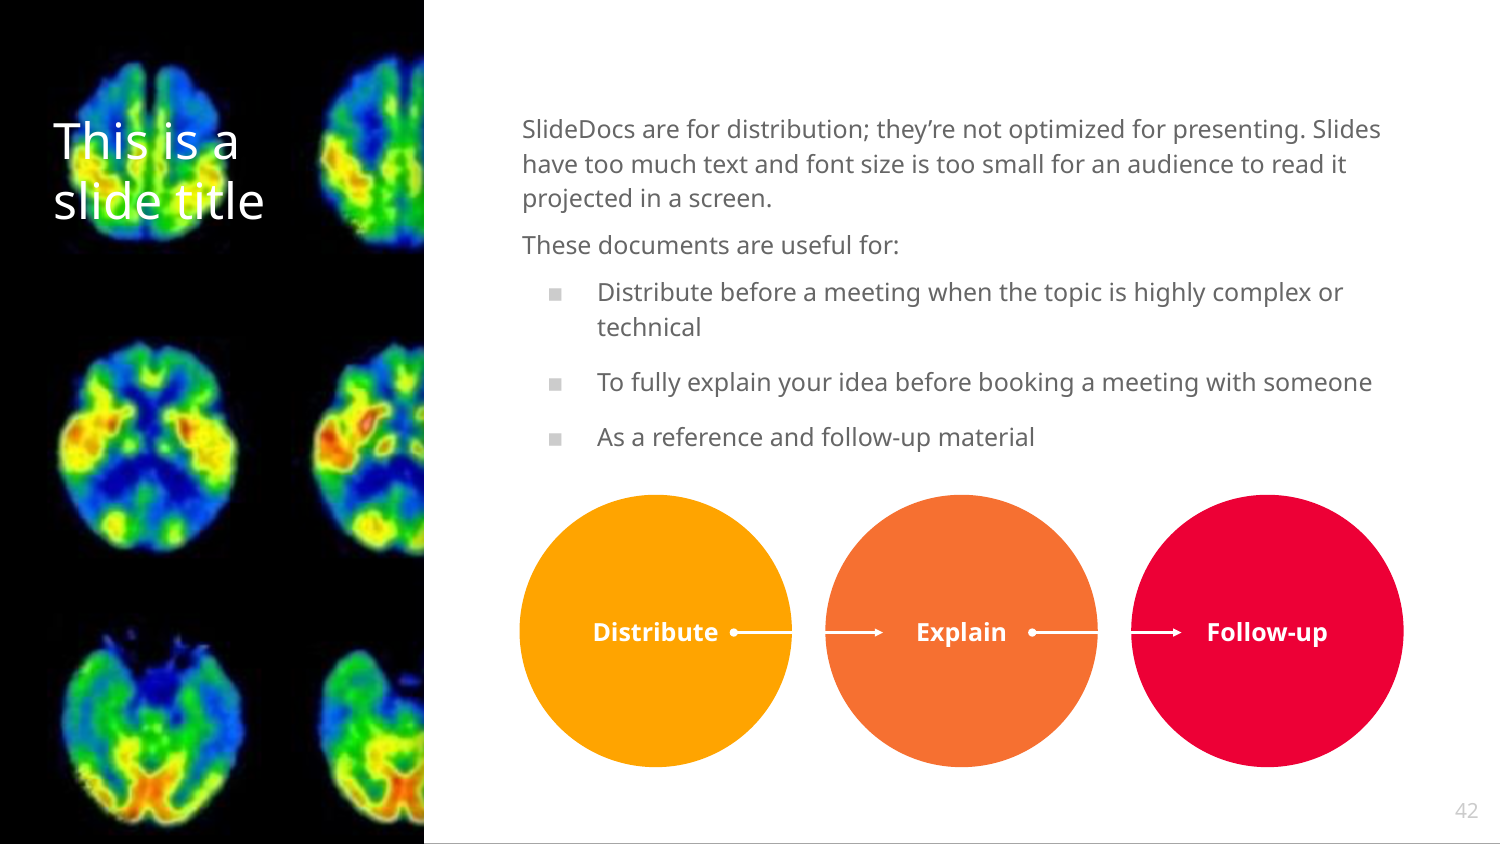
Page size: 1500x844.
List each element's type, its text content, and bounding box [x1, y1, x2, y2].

picture [0, 0, 424, 844]
slide_number 42 [1403, 779, 1494, 844]
list SlideDocs are for distribution; they’re not optimized for presenting. Slides have too much text and font size is too small for an audience to read it projected in a screen. These documents are useful for: Distribute before a meeting when the topic is highly complex or technical To fully explain your idea before booking a meeting with someone As a reference and follow-up material [506, 94, 1425, 548]
text_box Follow-up [1131, 494, 1404, 768]
text_box Distribute [519, 494, 792, 768]
title This is a slide title [38, 94, 375, 748]
text_box Explain [825, 494, 1098, 768]
